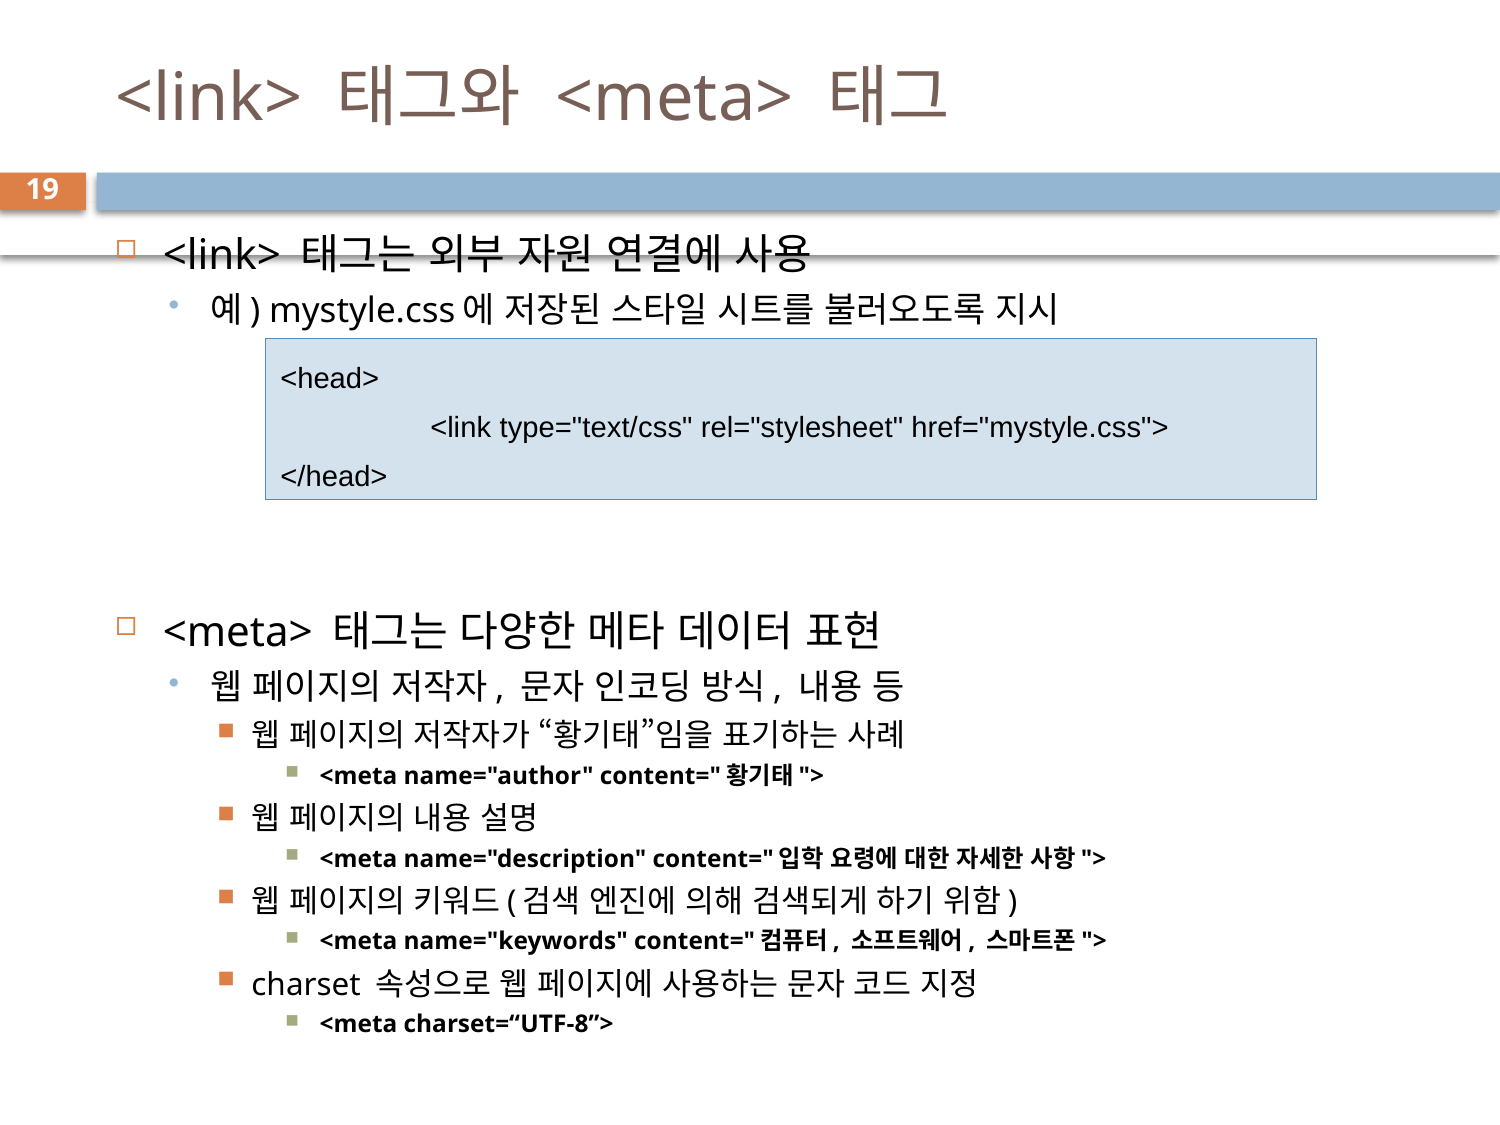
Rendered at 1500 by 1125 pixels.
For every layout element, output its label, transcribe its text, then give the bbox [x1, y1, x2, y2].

slide_number 19 [0, 170, 87, 211]
list <link> 태그는 외부 자원 연결에 사용 예) mystyle.css에 저장된 스타일 시트를 불러오도록 지시 <meta> 태그는 다양한 메타 데이터 표현 웹 페이지의 저작자, 문자 인코딩 방식, 내용 등 웹 페이지의 저작자가 “황기태”임을 표기하는 사례 <meta name="author" content="황기태"> 웹 페이지의 내용 설명 <meta name="description" content="입학 요령에 대한 자세한 사항"> 웹 페이지의 키워드(검색 엔진에 의해 검색되게 하기 위함) <meta name="keywords" content="컴퓨터, 소프트웨어, 스마트폰"> charset 속성으로 웹 페이지에 사용하는 문자 코드 지정 <meta charset=“UTF-8”> [100, 219, 1438, 1047]
text_box <head> <link type="text/css" rel="stylesheet" href="mystyle.css"> </head> [265, 338, 1317, 500]
title <link> 태그와 <meta> 태그 [100, 37, 1438, 149]
